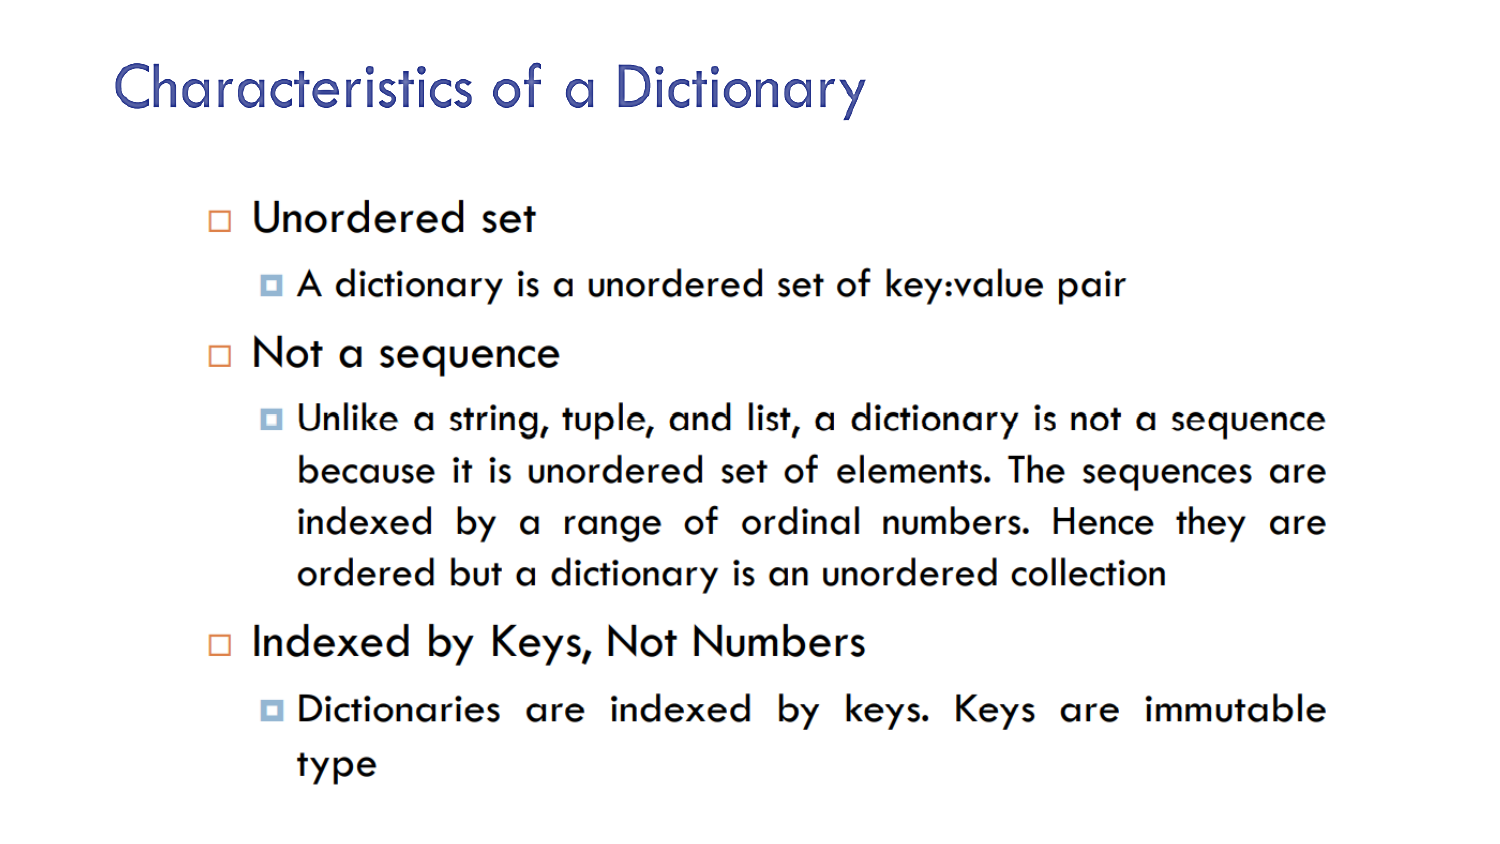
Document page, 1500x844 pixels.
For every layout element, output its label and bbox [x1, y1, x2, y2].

list [188, 185, 1359, 793]
picture [109, 51, 878, 128]
